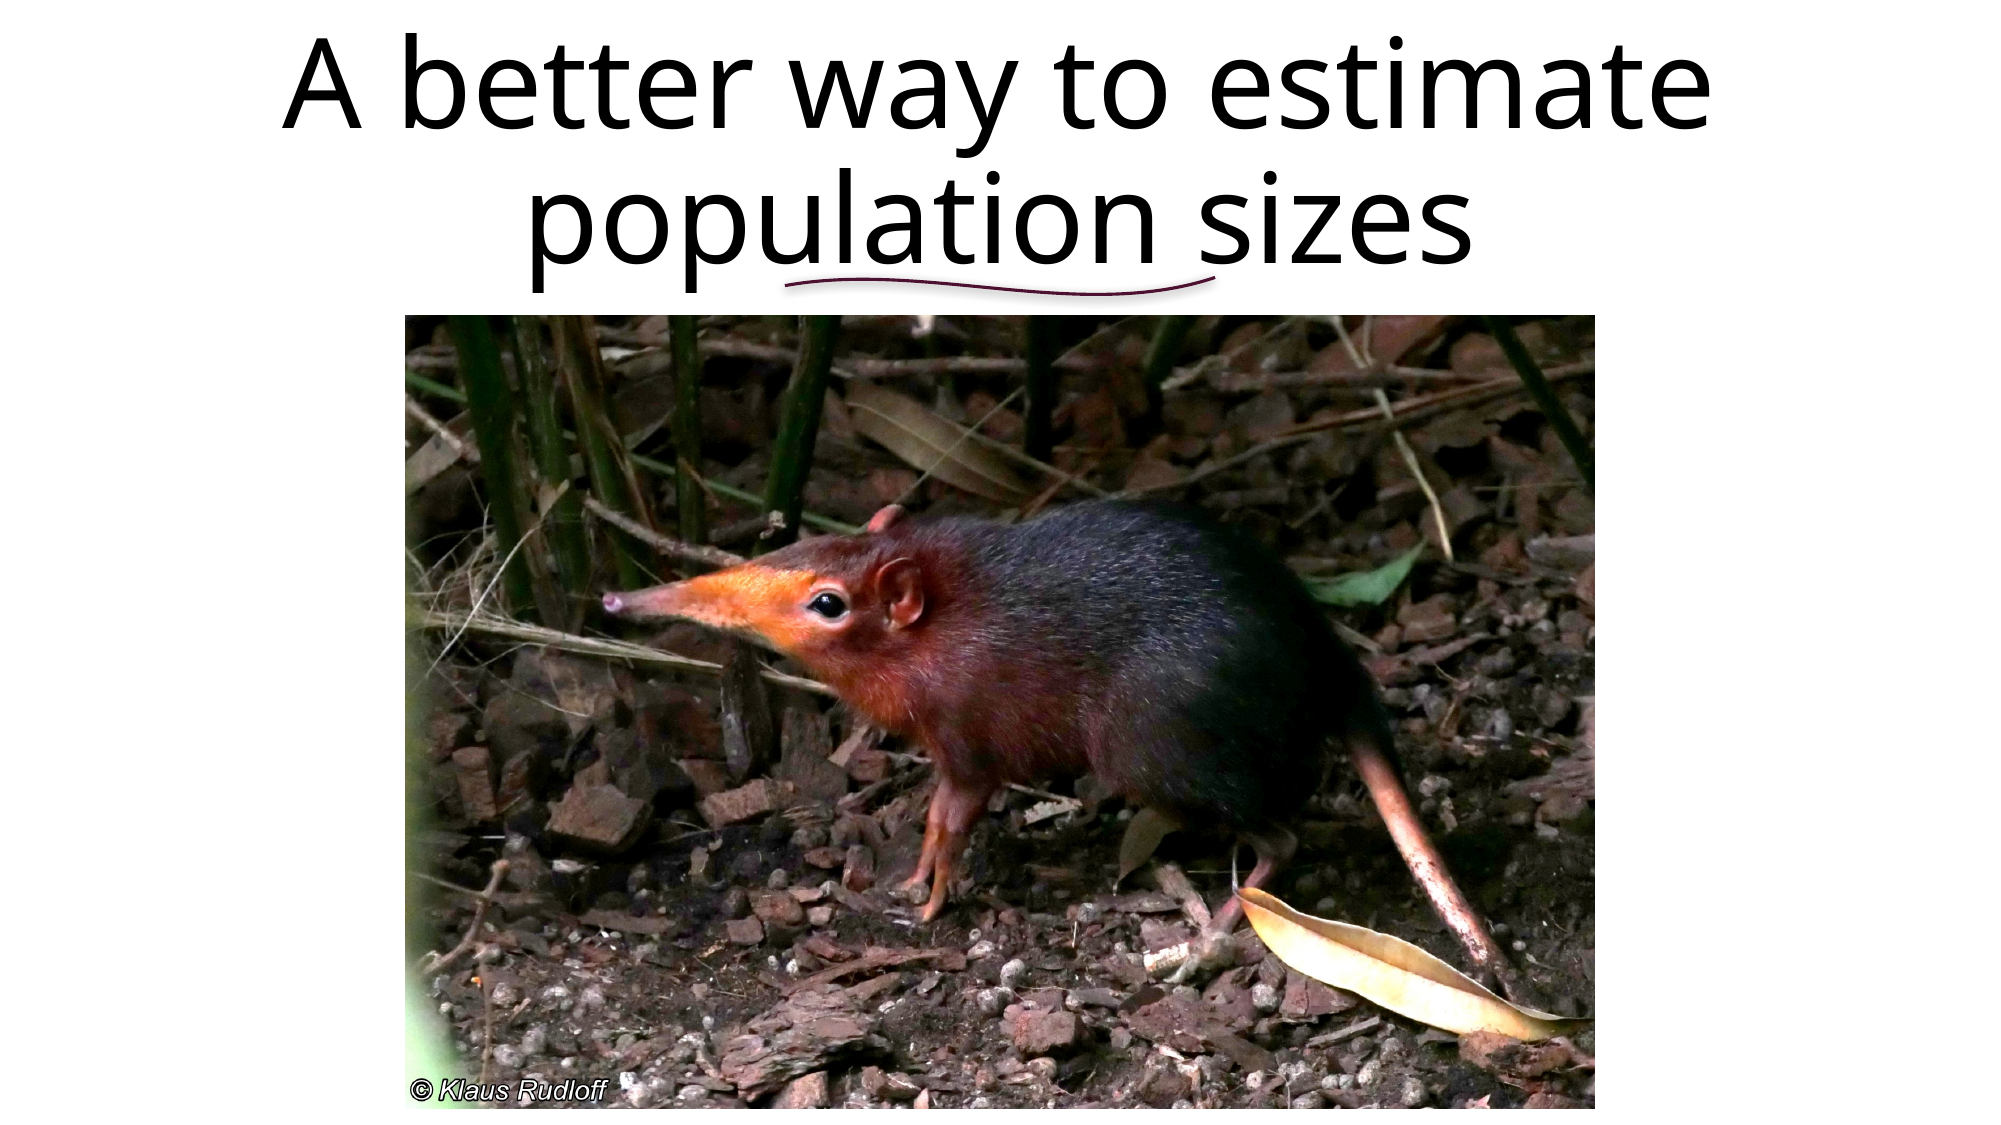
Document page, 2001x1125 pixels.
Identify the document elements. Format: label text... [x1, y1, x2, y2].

text_box [784, 277, 1216, 295]
picture [405, 315, 1595, 1109]
title A better way to estimate population sizes [0, 0, 2000, 299]
